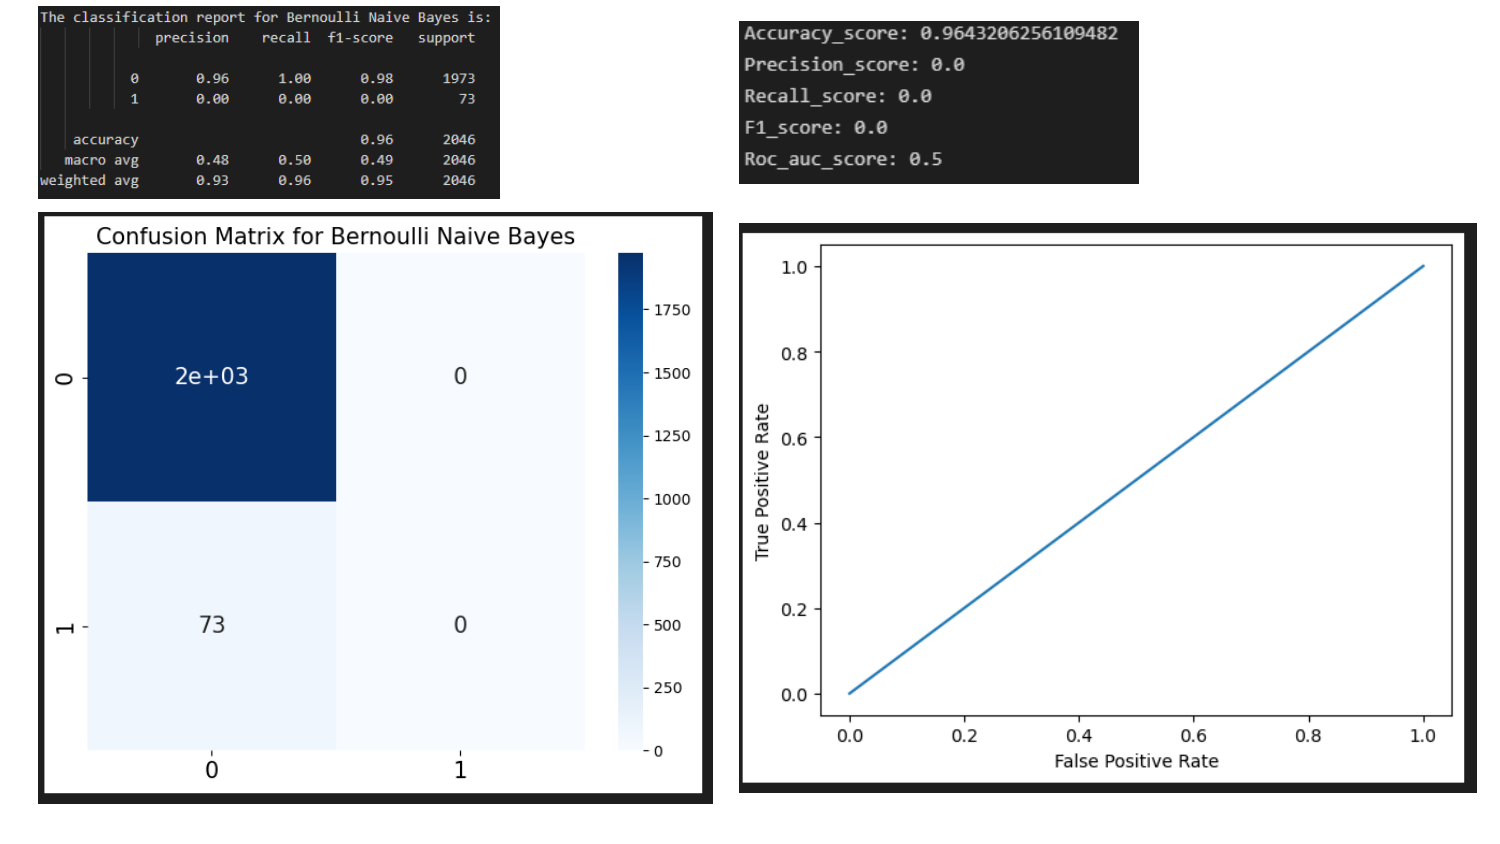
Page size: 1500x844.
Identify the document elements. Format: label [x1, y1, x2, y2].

picture [738, 20, 1139, 184]
picture [738, 223, 1477, 794]
picture [38, 6, 500, 199]
picture [38, 212, 714, 805]
